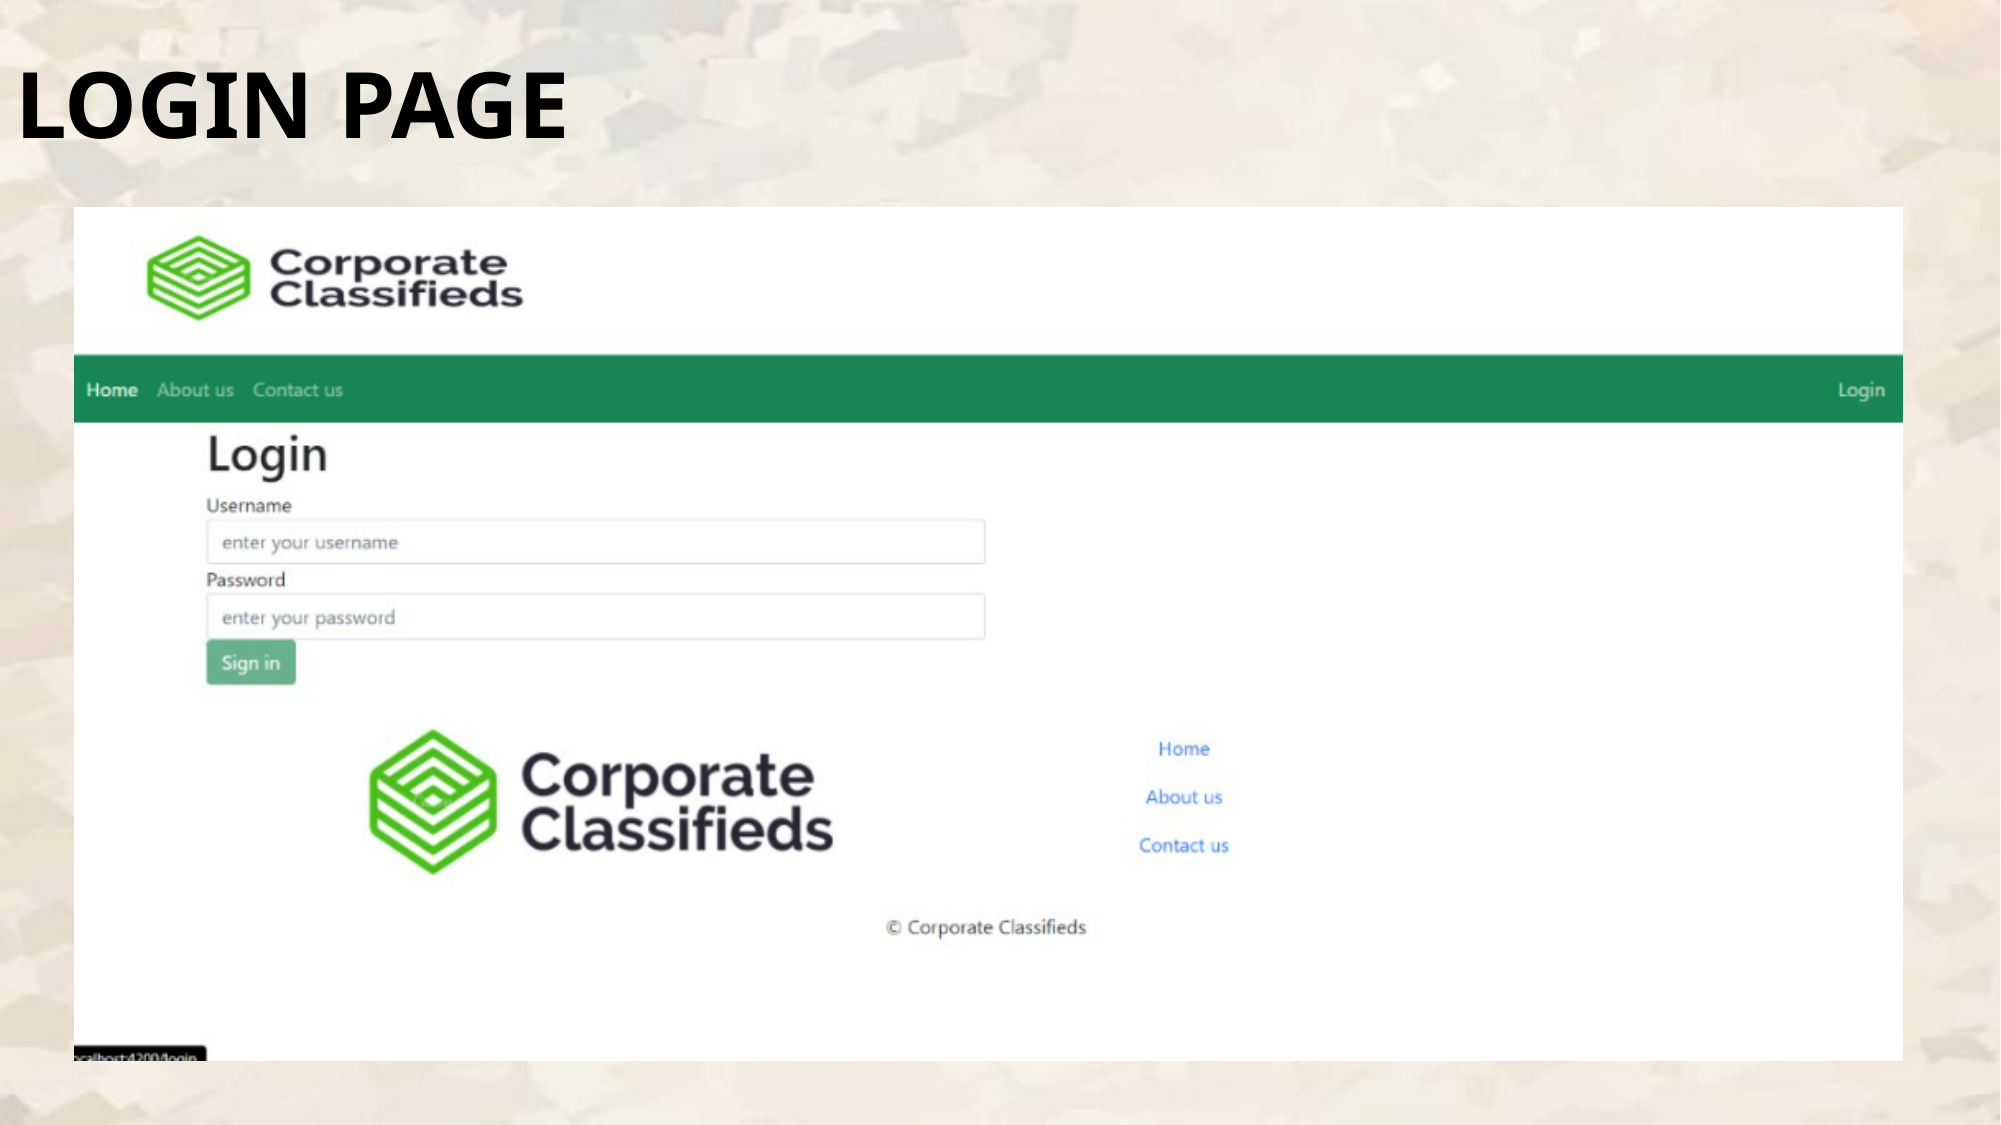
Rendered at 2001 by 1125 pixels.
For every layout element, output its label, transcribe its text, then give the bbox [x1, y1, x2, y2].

picture [0, 0, 2001, 1125]
title LOGIN PAGE [0, 0, 1725, 218]
